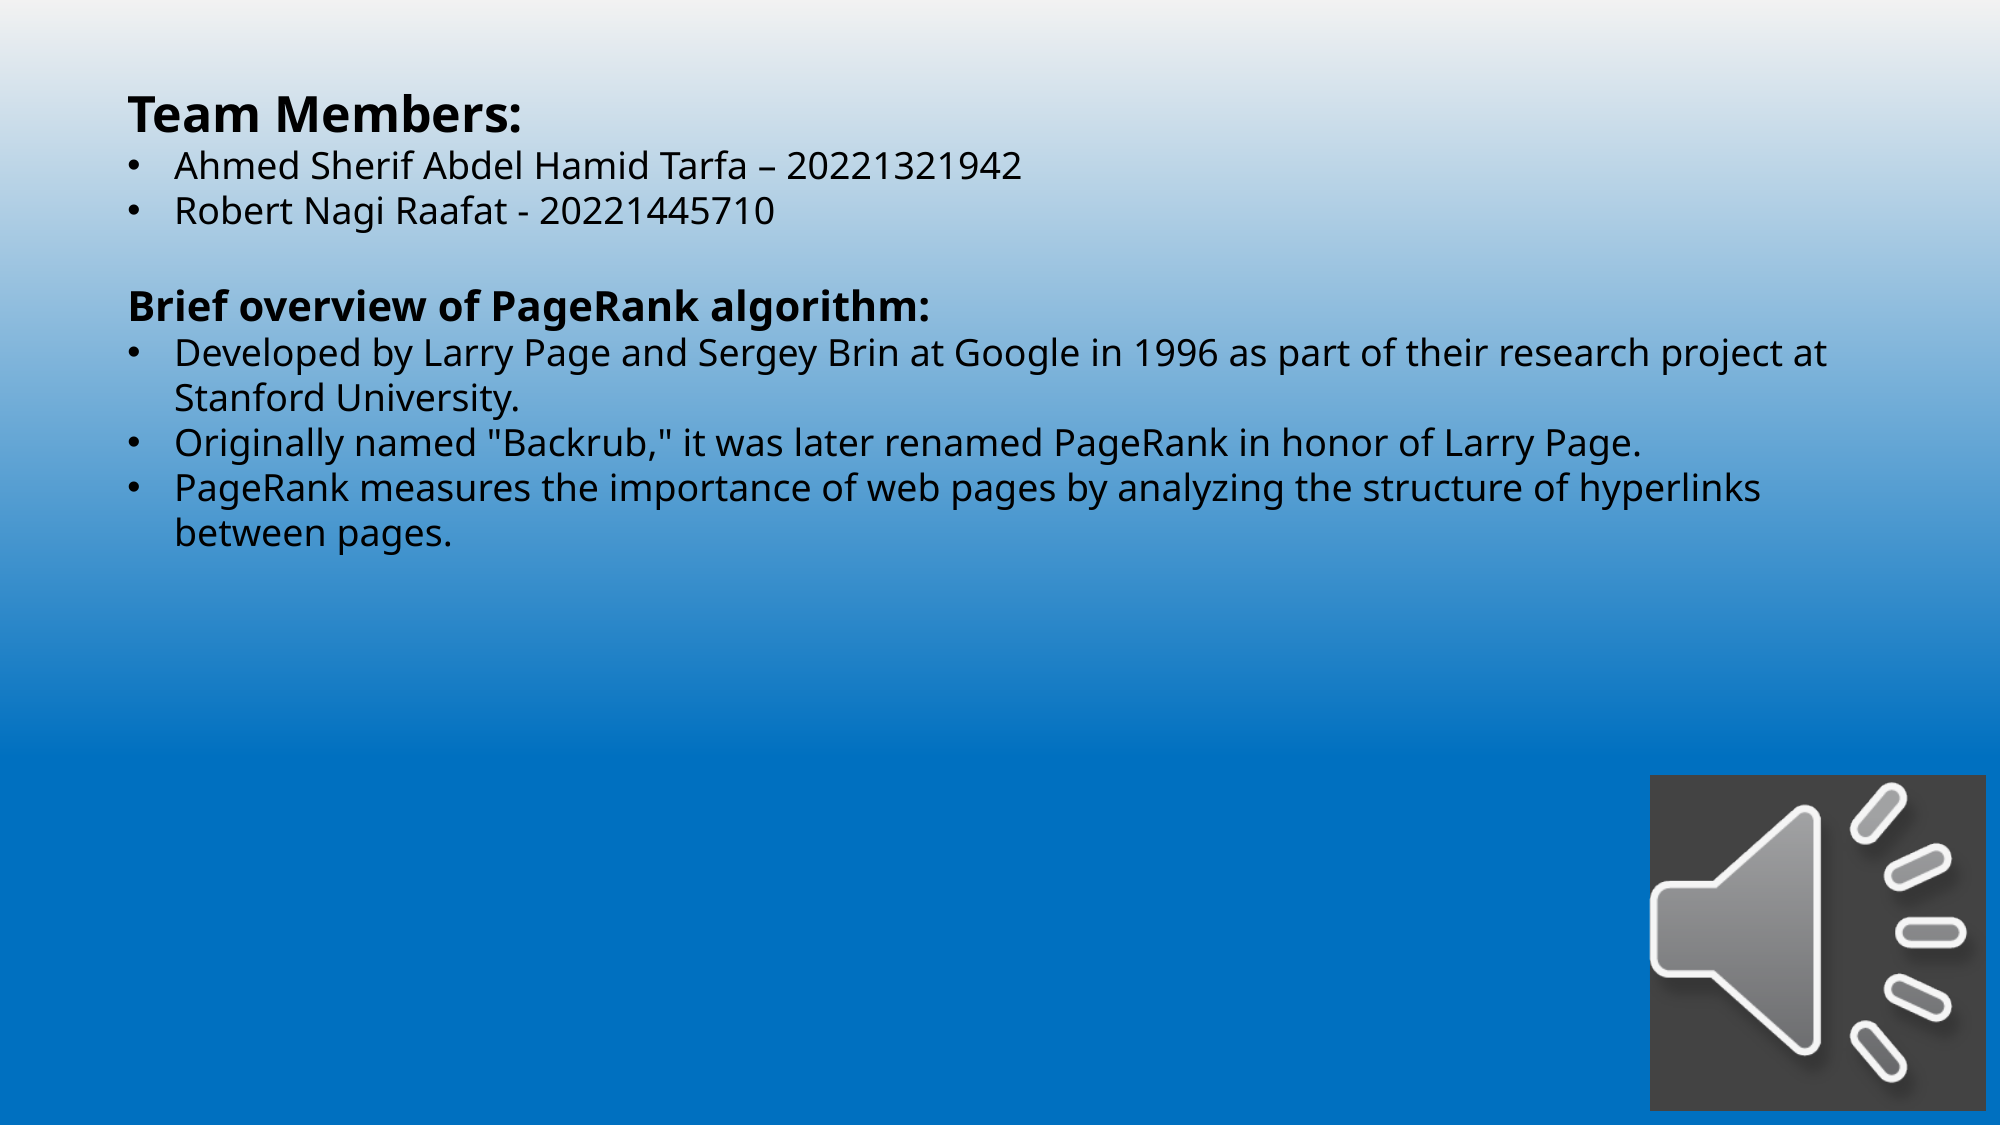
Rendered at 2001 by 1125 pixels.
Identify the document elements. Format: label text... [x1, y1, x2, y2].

text_box Team Members: Ahmed Sherif Abdel Hamid Tarfa – 20221321942 Robert Nagi Raafat - 20221445710 [112, 74, 1948, 240]
picture [1648, 773, 1987, 1112]
text_box Brief overview of PageRank algorithm: Developed by Larry Page and Sergey Brin at Google in 1996 as part of their research project at Stanford University. Originally named "Backrub," it was later renamed PageRank in honor of Larry Page. PageRank measures the importance of web pages by analyzing the structure of hyperlinks between pages. [112, 271, 1894, 607]
